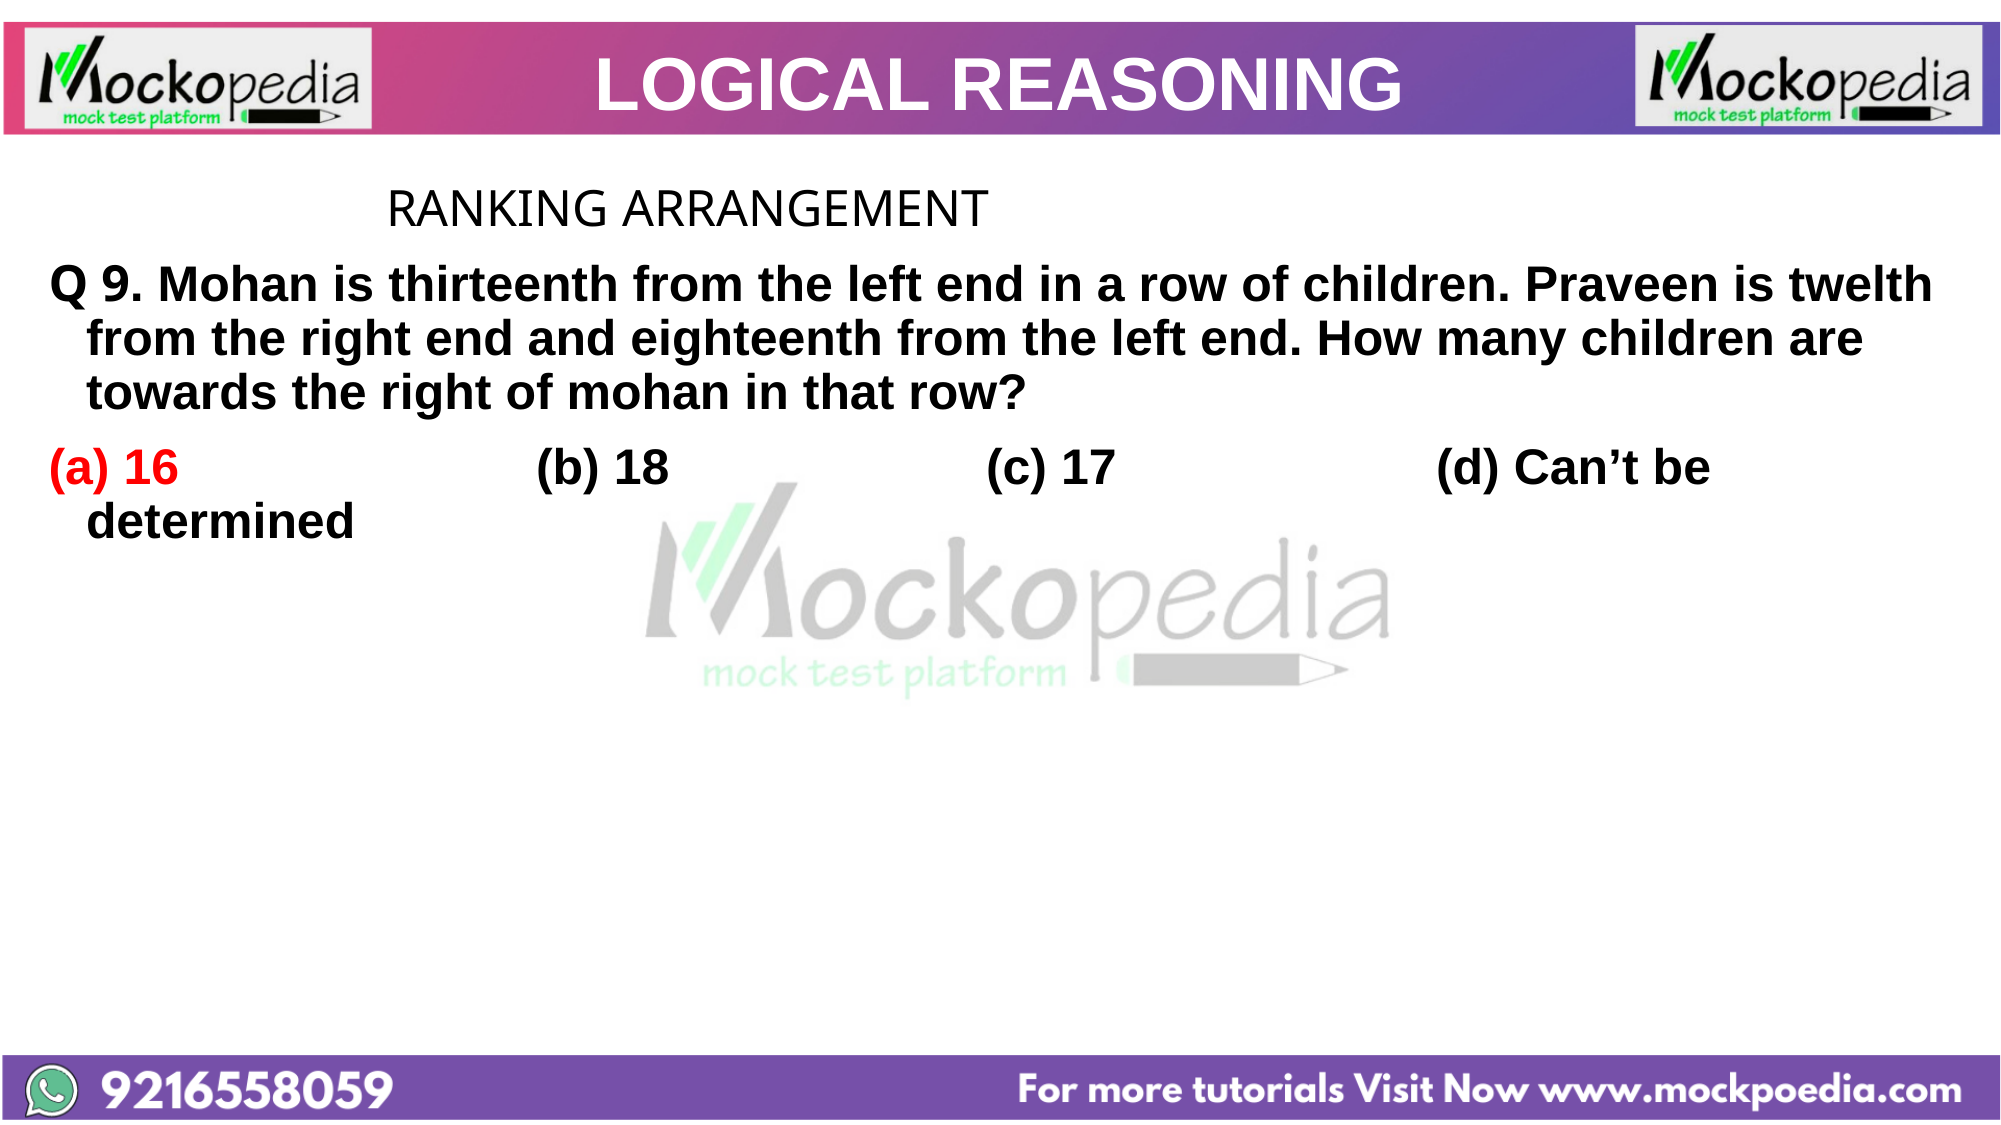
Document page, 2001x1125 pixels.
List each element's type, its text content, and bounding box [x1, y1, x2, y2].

list RANKING ARRANGEMENT Q 9. Mohan is thirteenth from the left end in a row of children. Praveen is twelth from the right end and eighteenth from the left end. How many children are towards the right of mohan in that row? (a) 16 (b) 18 (c) 17 (d) Can’t be determined [33, 175, 2000, 1053]
picture [0, 0, 2001, 1125]
title LOGICAL REASONING [41, 31, 1959, 142]
